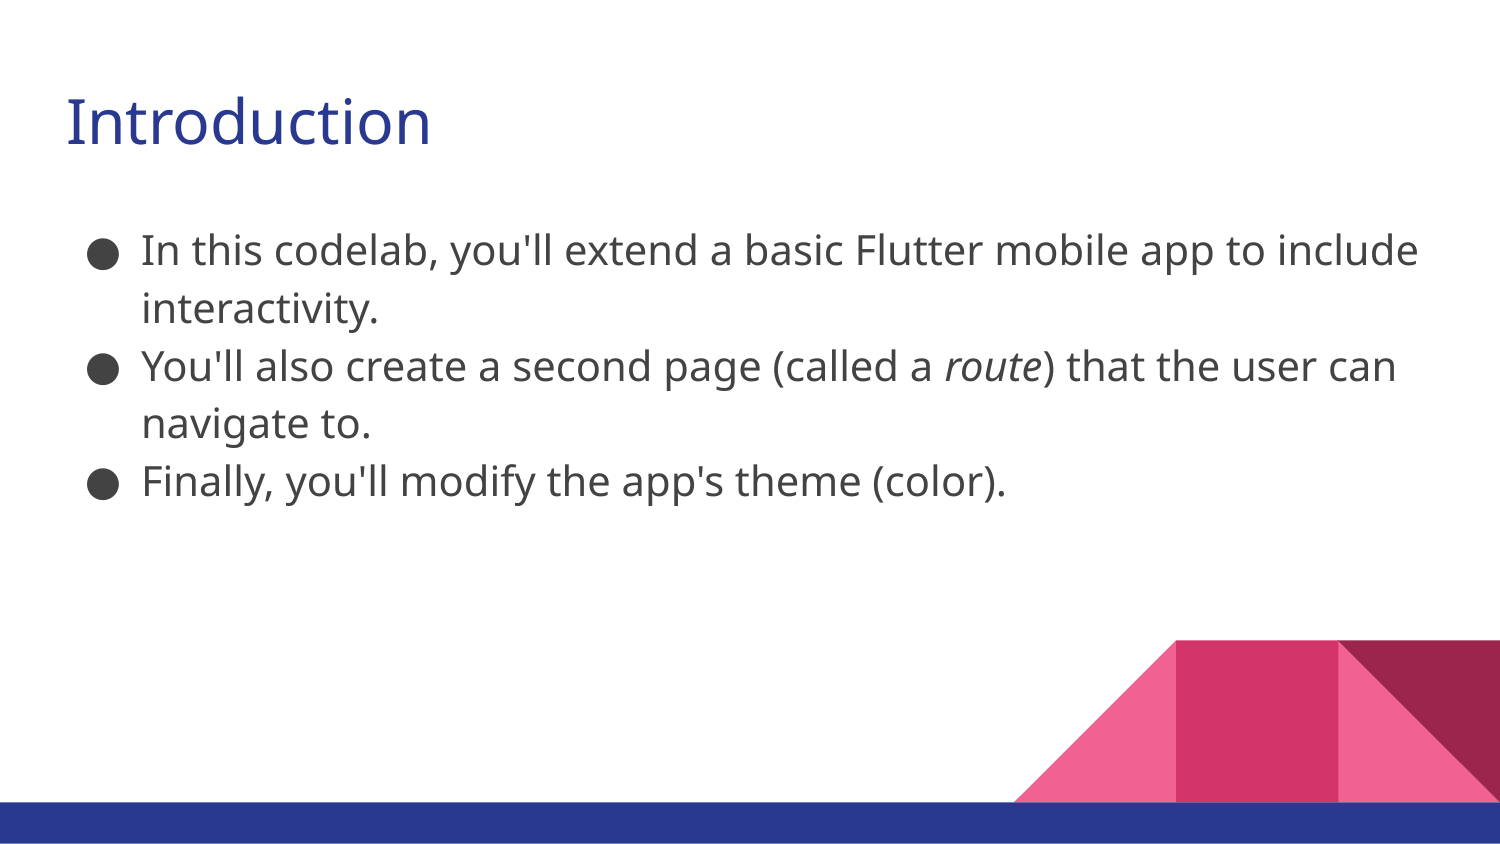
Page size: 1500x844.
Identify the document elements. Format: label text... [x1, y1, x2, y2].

list In this codelab, you'll extend a basic Flutter mobile app to include interactivity. You'll also create a second page (called a route) that the user can navigate to. Finally, you'll modify the app's theme (color). [51, 201, 1449, 750]
title Introduction [51, 67, 1449, 167]
